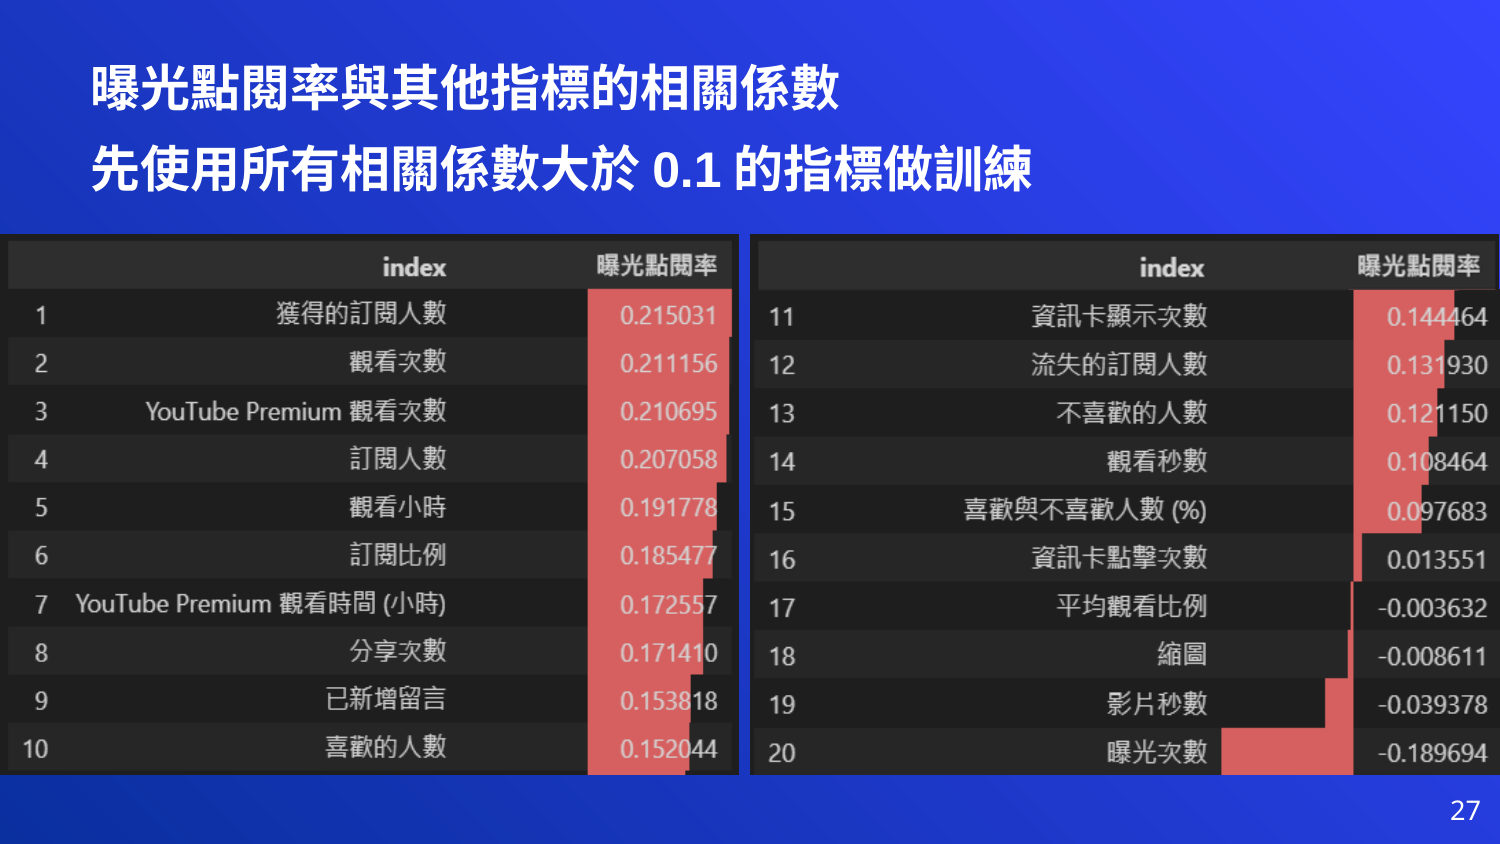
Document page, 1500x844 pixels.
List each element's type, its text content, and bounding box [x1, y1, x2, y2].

slide_number 27 [1391, 784, 1482, 844]
text_box 曝光點閱率與其他指標的相關係數 先使用所有相關係數大於0.1的指標做訓練 [90, 47, 1218, 203]
picture [0, 234, 739, 776]
picture [749, 234, 1500, 776]
